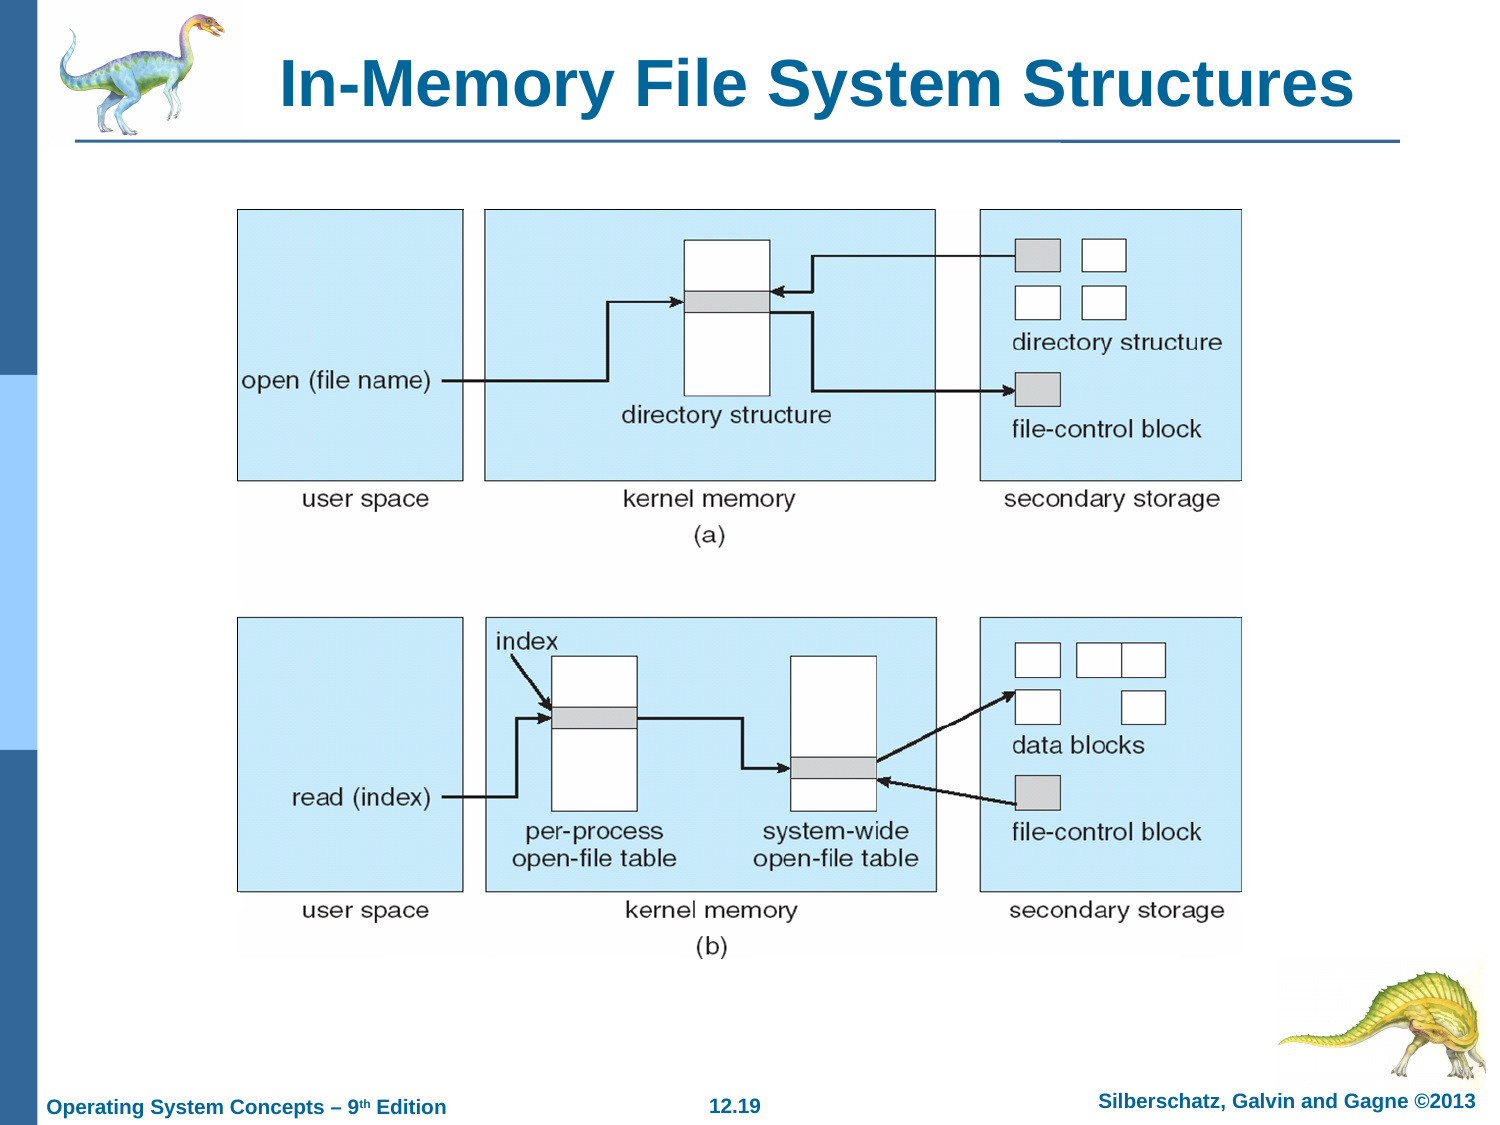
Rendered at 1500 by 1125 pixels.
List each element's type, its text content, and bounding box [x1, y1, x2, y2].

title In-Memory File System Structures [177, 32, 1459, 128]
picture [46, 0, 243, 149]
picture [1275, 959, 1486, 1090]
picture [236, 209, 1242, 961]
